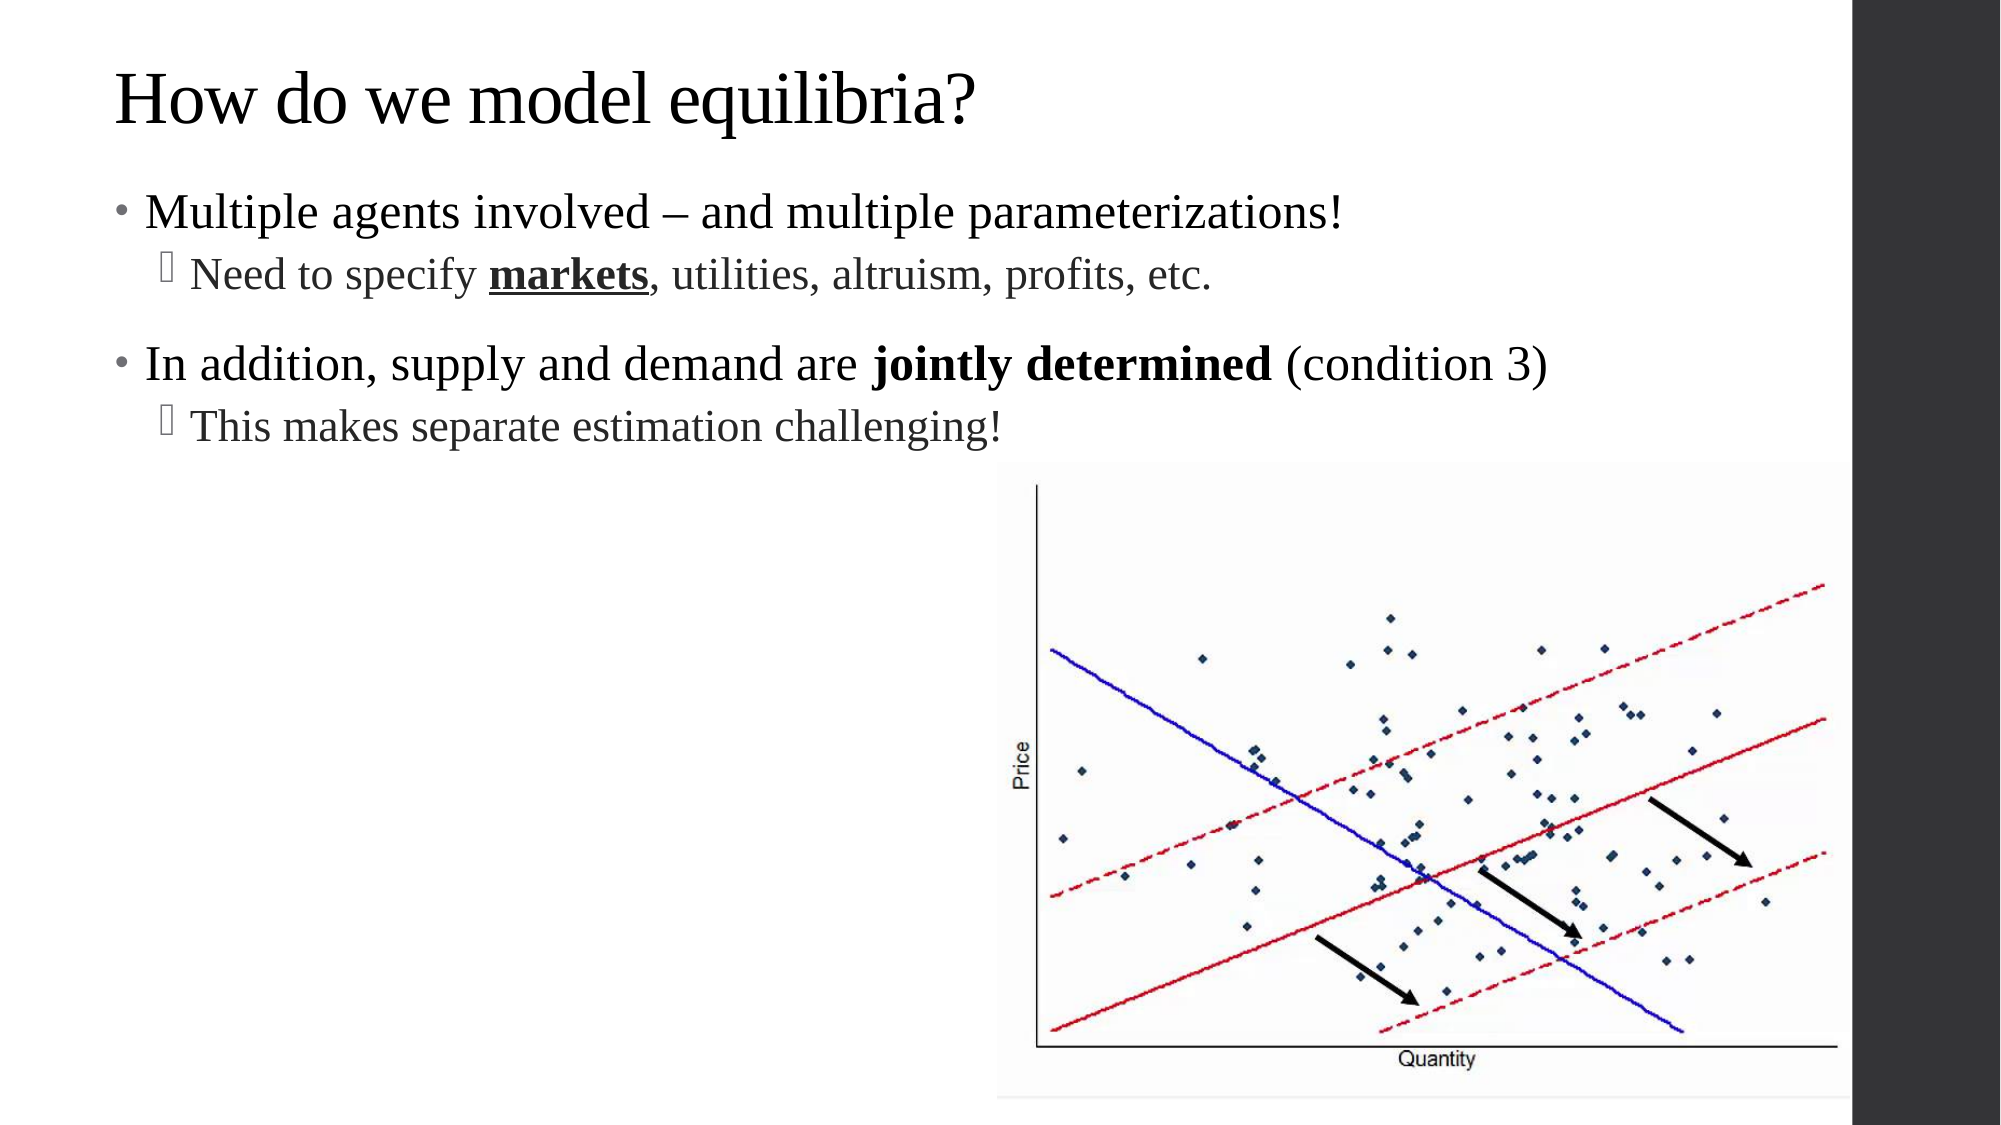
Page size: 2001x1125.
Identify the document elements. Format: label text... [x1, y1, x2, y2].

title How do we model equilibria? [99, 44, 1813, 148]
list Multiple agents involved – and multiple parameterizations! Need to specify markets, utilities, altruism, profits, etc. In addition, supply and demand are jointly determined (condition 3) This makes separate estimation challenging! [99, 174, 1813, 1019]
picture [996, 462, 1851, 1101]
